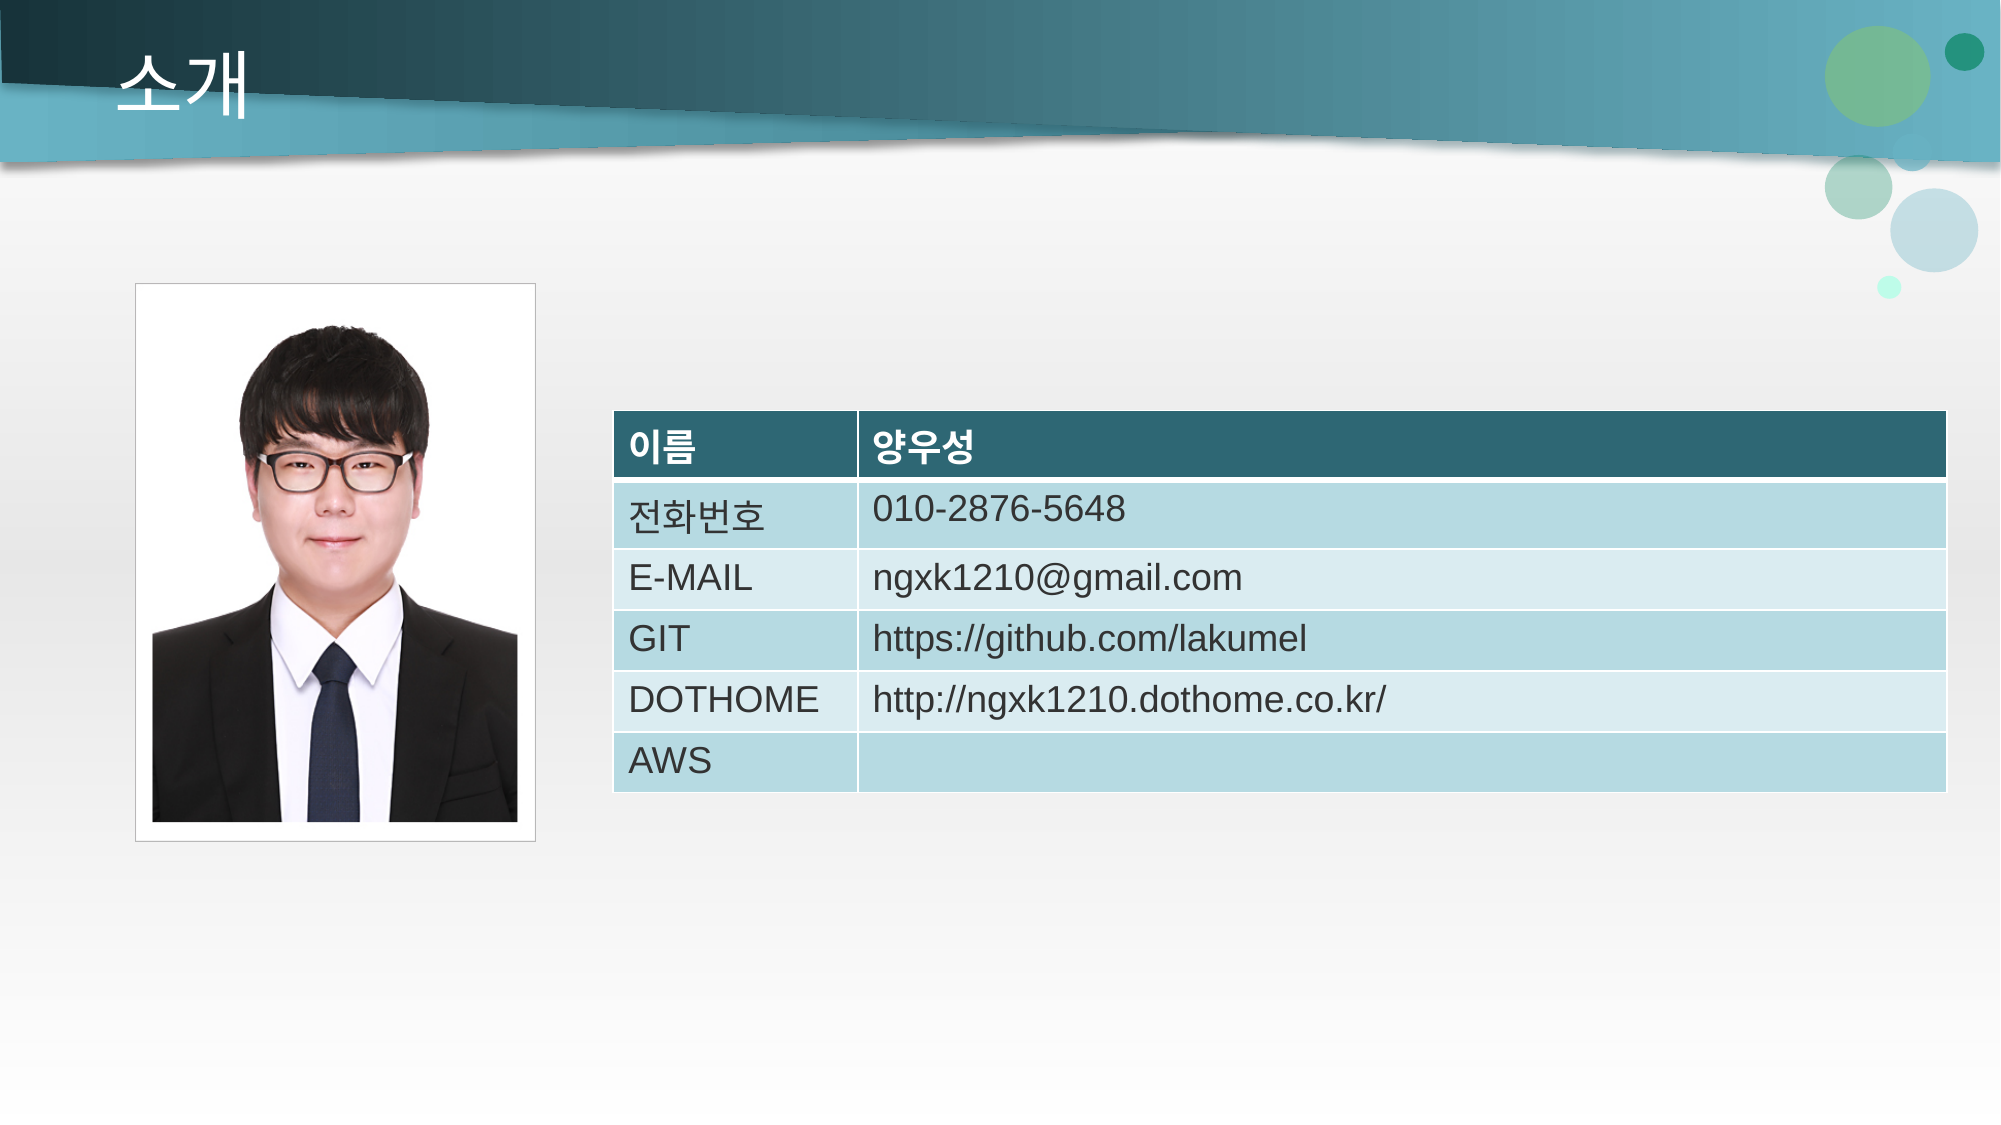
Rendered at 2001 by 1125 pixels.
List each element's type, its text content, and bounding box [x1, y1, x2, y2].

table_header 양우성 [859, 411, 1946, 477]
table_cell http://ngxk1210.dothome.co.kr/ [859, 672, 1946, 731]
table_cell [859, 733, 1946, 792]
table_cell https://github.com/lakumel [859, 611, 1946, 670]
table_cell 전화번호 [614, 483, 857, 548]
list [134, 281, 538, 843]
title 소개 [99, 12, 1900, 155]
table_cell DOTHOME [614, 672, 857, 731]
table_cell AWS [614, 733, 857, 792]
table_cell GIT [614, 611, 857, 670]
table_header 이름 [614, 411, 857, 477]
table_cell ngxk1210@gmail.com [859, 550, 1946, 609]
table_cell 010-2876-5648 [859, 483, 1946, 548]
table_cell E-MAIL [614, 550, 857, 609]
